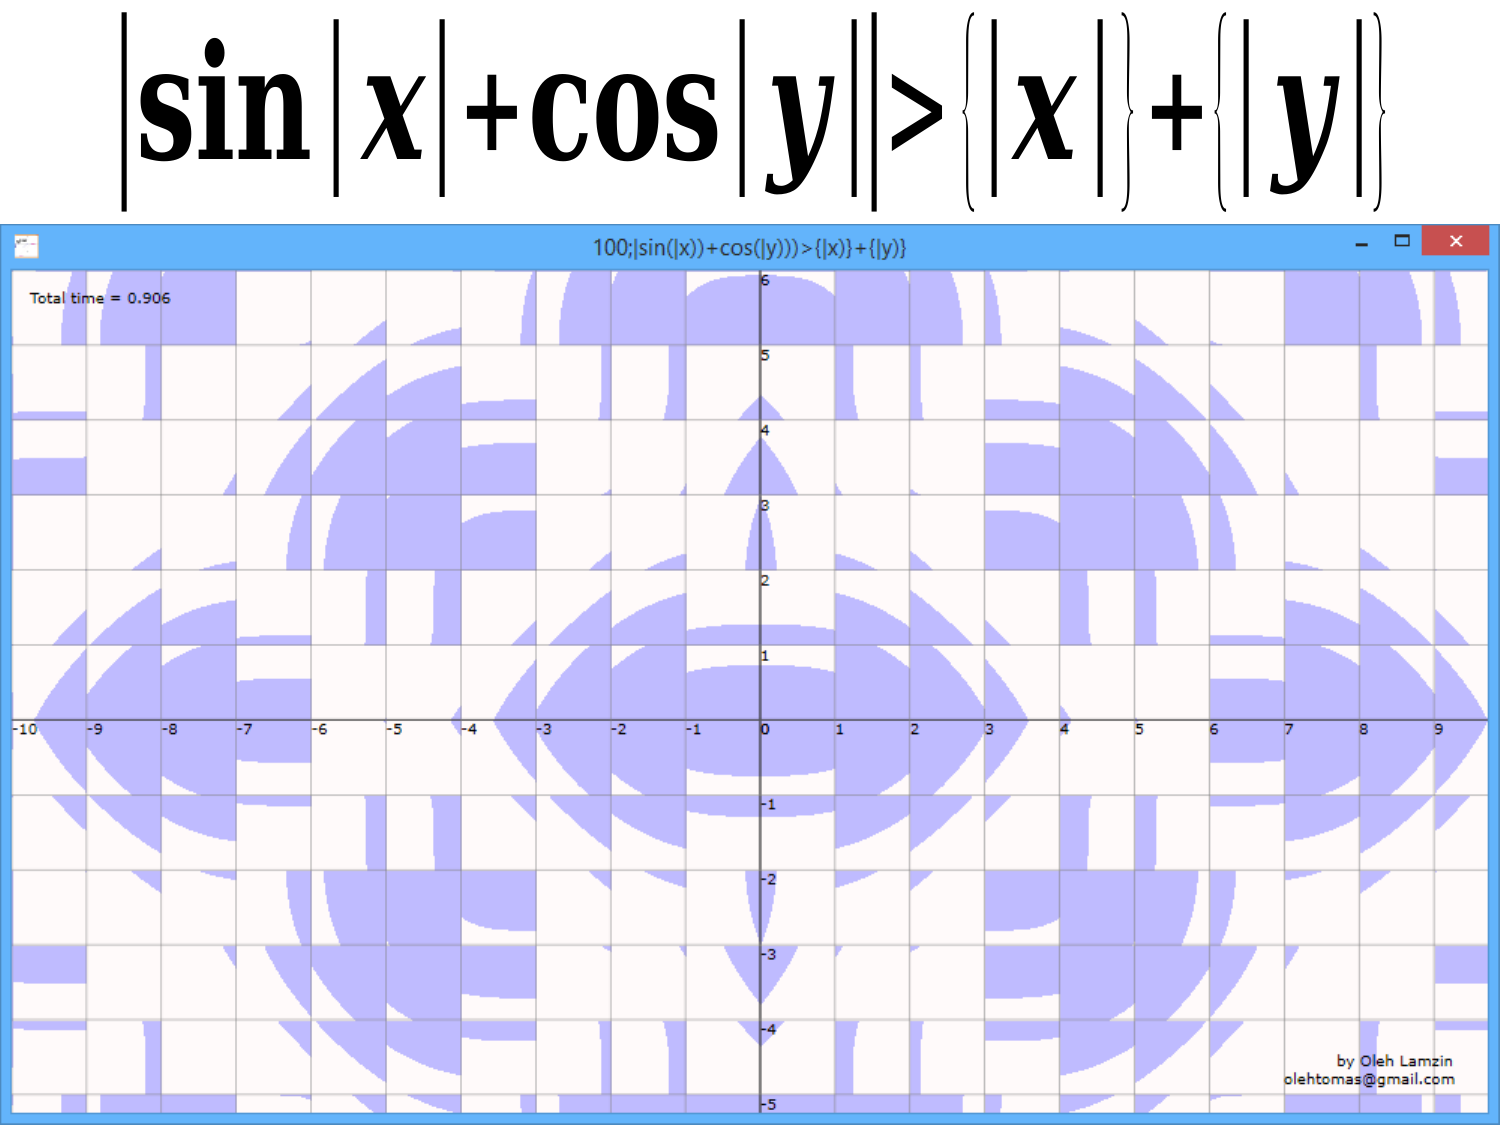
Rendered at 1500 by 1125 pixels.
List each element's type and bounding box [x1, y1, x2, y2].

picture [0, 224, 1500, 1125]
